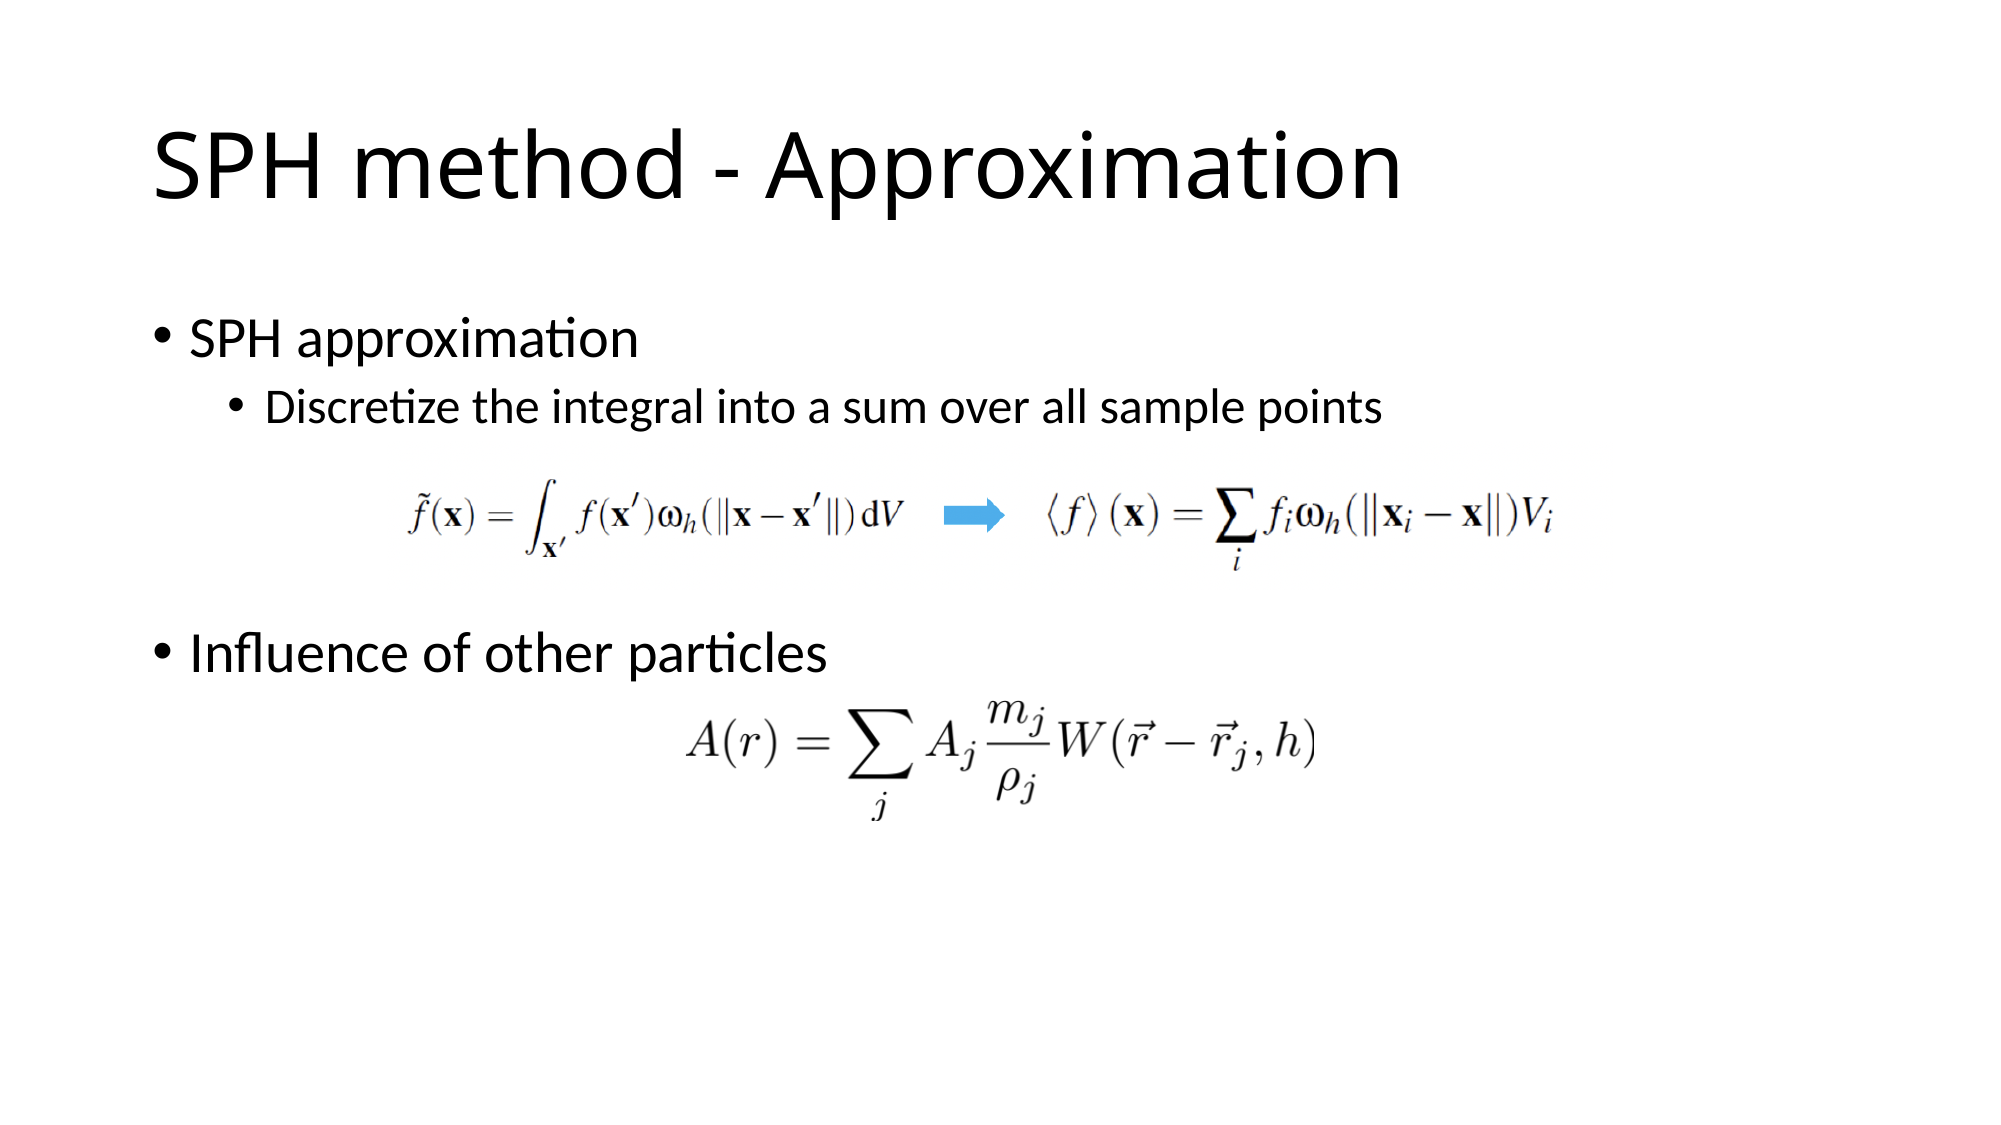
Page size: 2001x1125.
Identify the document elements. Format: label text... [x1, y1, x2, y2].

picture [685, 700, 1314, 821]
list SPH approximation Discretize the integral into a sum over all sample points Influence of other particles [137, 299, 1863, 1014]
title SPH method - Approximation [137, 59, 1863, 278]
picture [387, 441, 1613, 591]
